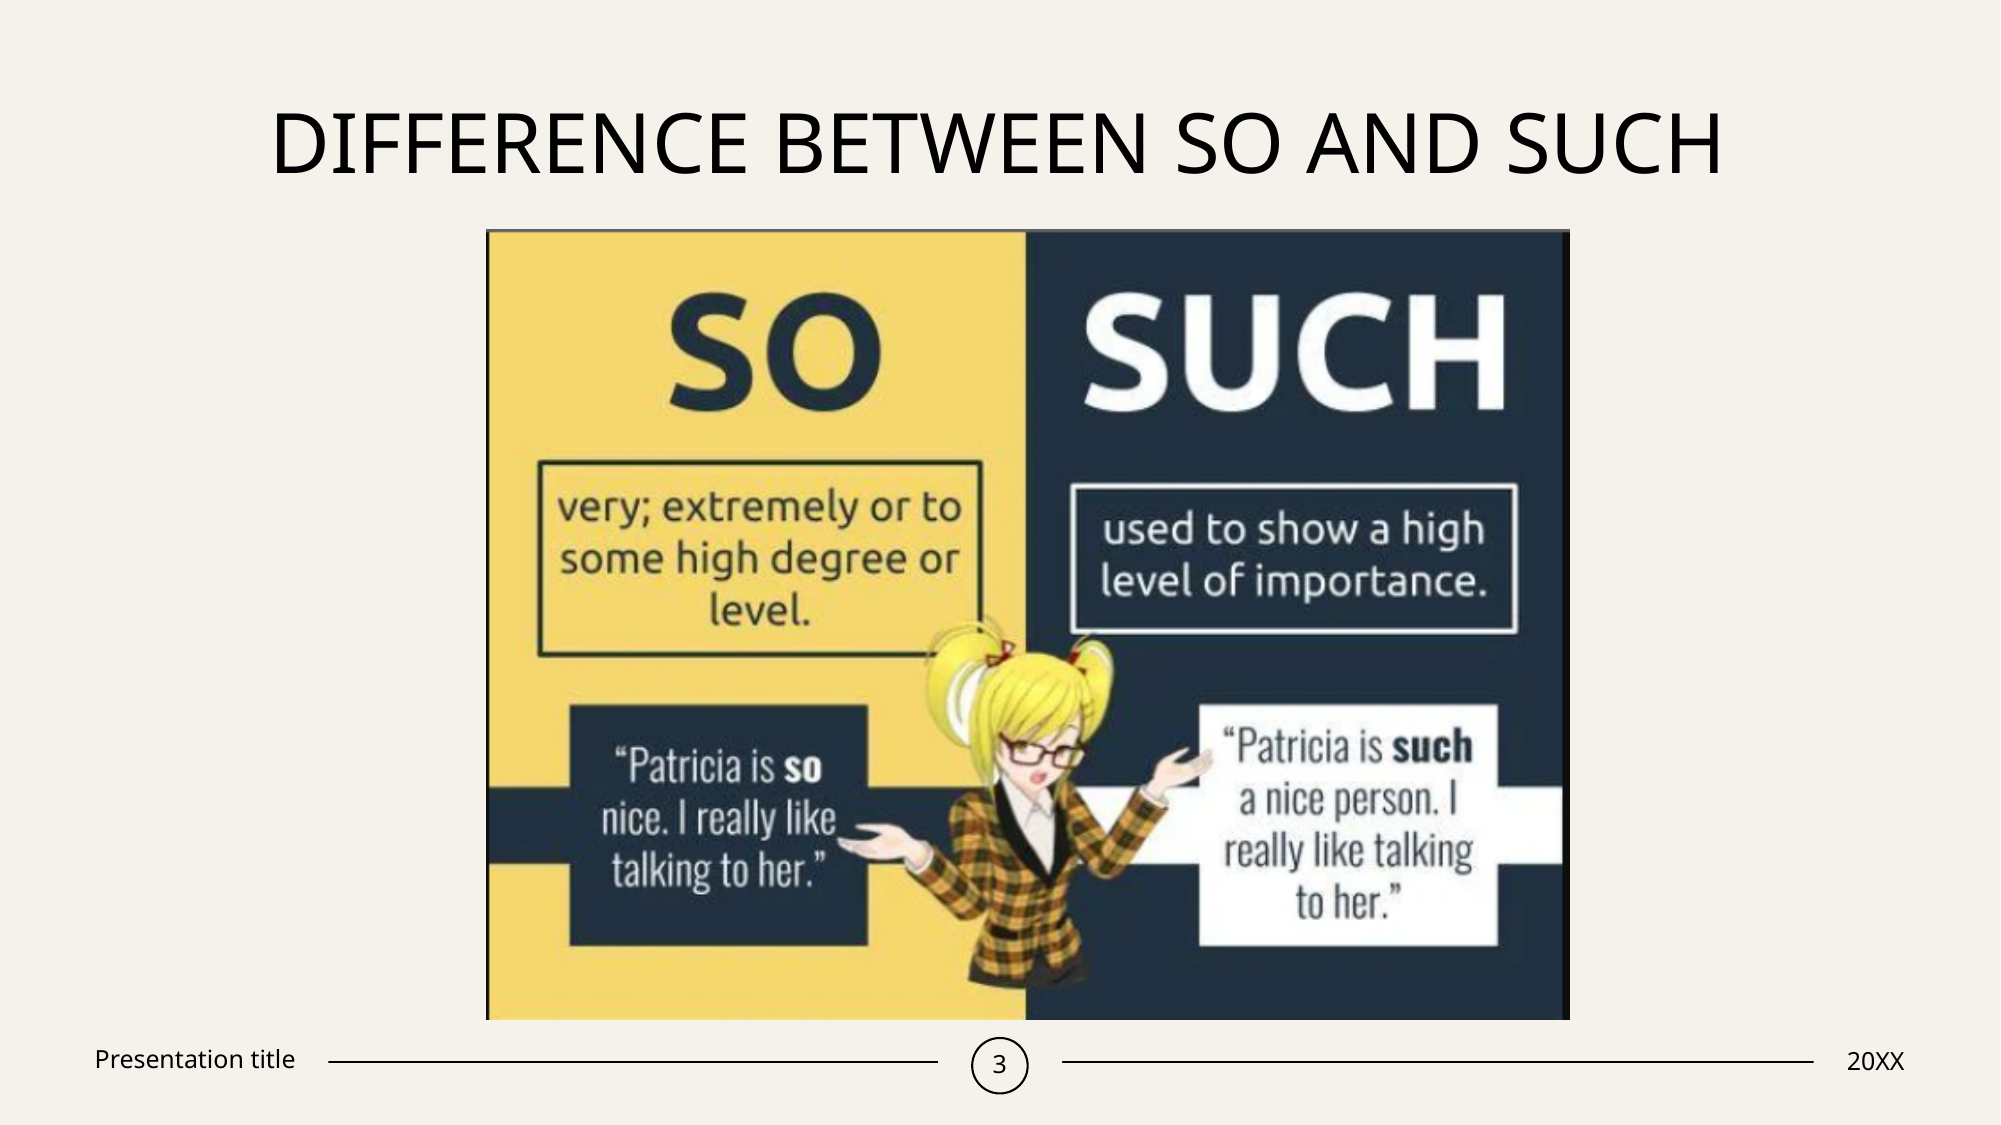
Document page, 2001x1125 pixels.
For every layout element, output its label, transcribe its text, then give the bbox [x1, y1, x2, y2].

title Difference Between So and Such [96, 88, 1901, 206]
slide_number 3 [971, 1036, 1029, 1095]
slide_number 20XX [1813, 1038, 1938, 1083]
footer Presentation title [79, 1038, 329, 1083]
picture [485, 229, 1570, 1020]
